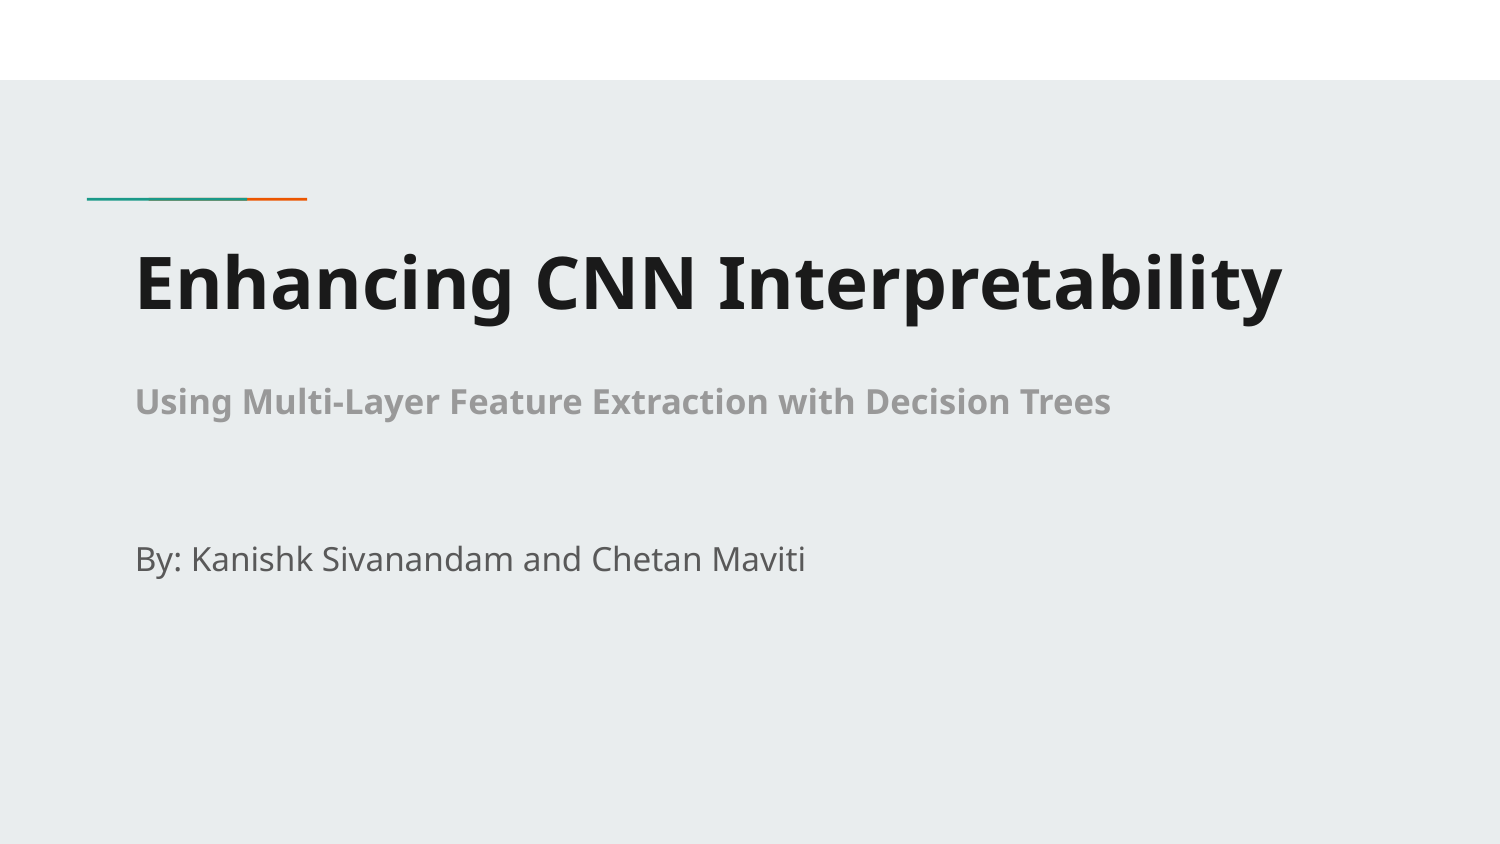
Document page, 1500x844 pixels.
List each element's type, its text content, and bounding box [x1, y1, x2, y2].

title Enhancing CNN Interpretability Using Multi-Layer Feature Extraction with Decision Trees [119, 216, 1381, 490]
subtitle By: Kanishk Sivanandam and Chetan Maviti [119, 520, 1381, 610]
